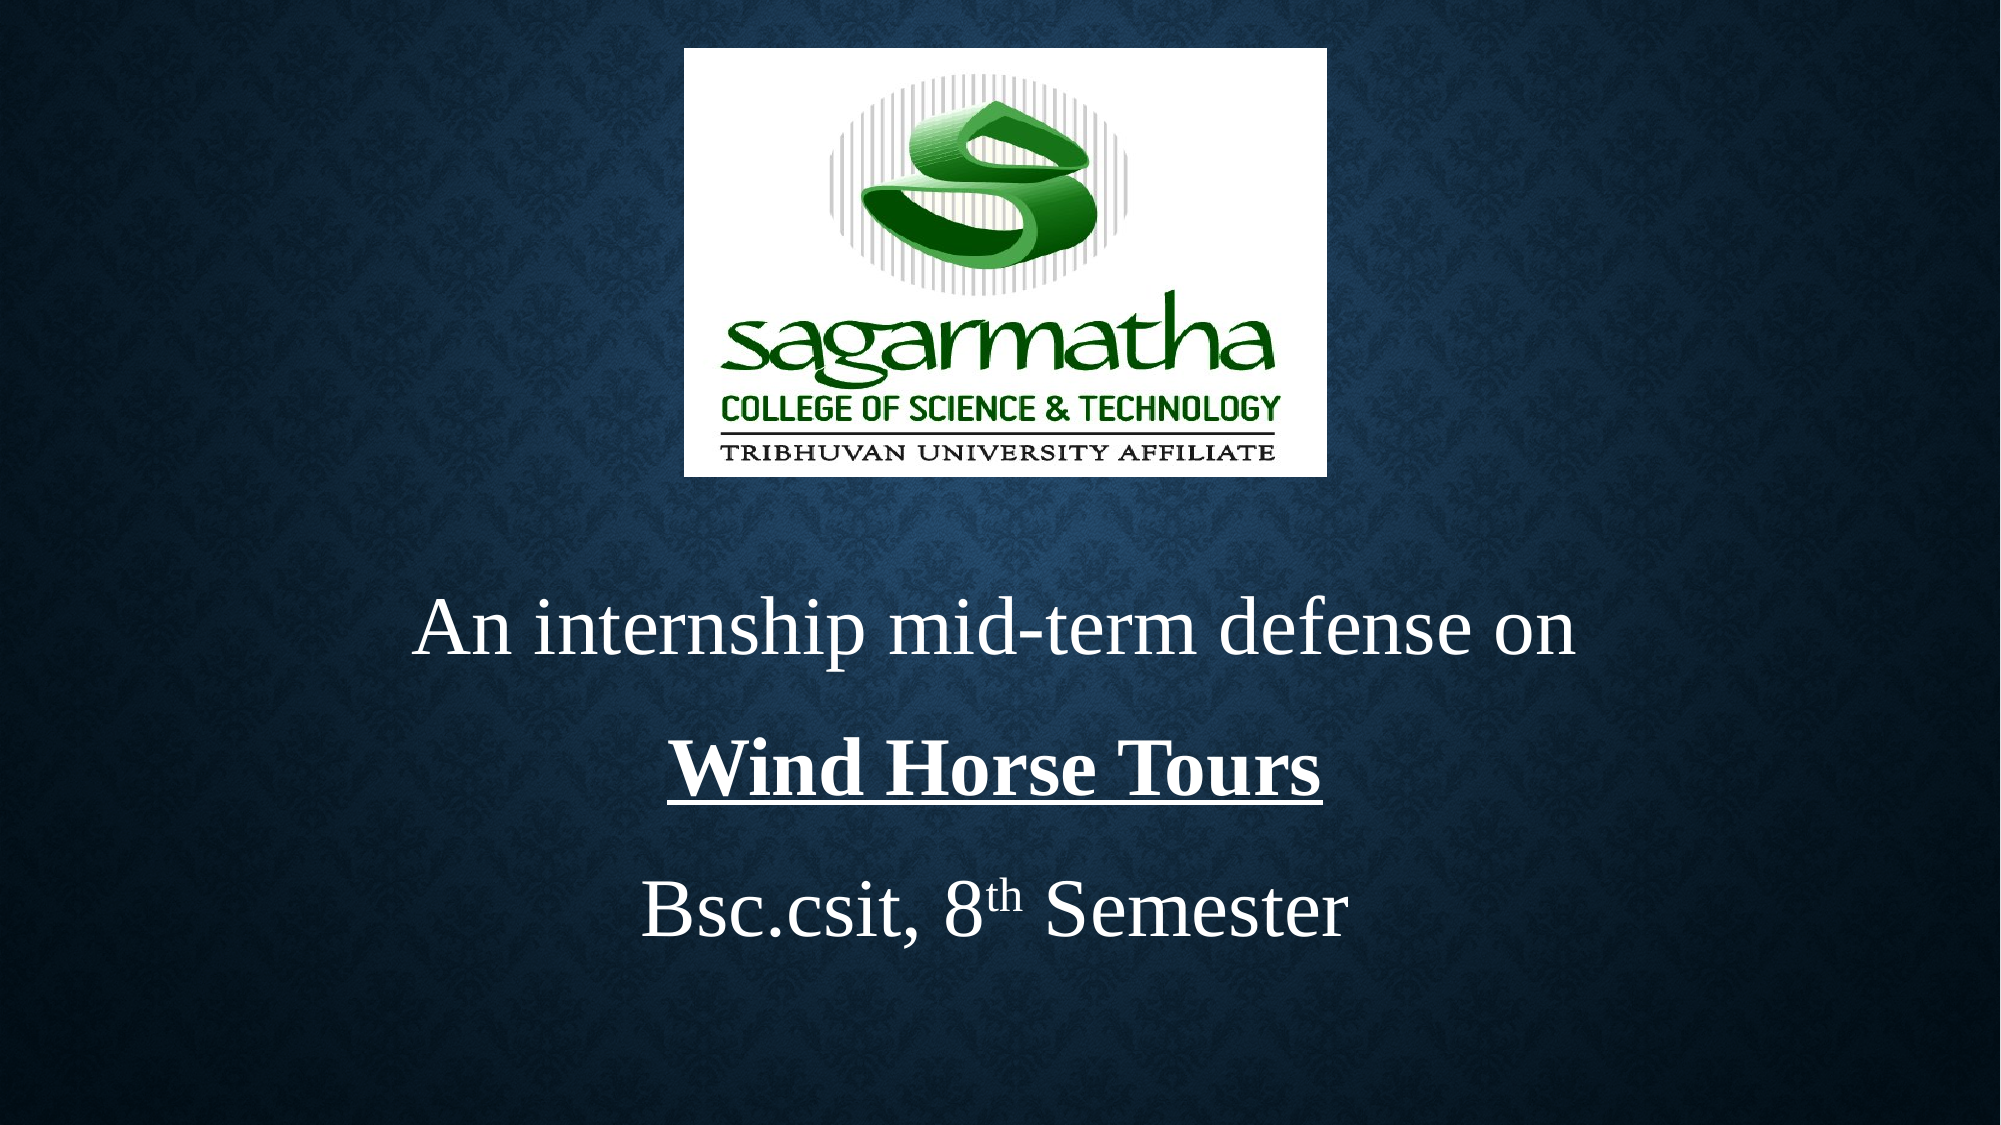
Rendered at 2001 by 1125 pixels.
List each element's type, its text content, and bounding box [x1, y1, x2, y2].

subtitle An internship mid-term defense on Wind Horse Tours Bsc.csit, 8th Semester [190, 544, 1800, 1018]
picture [684, 47, 1328, 477]
